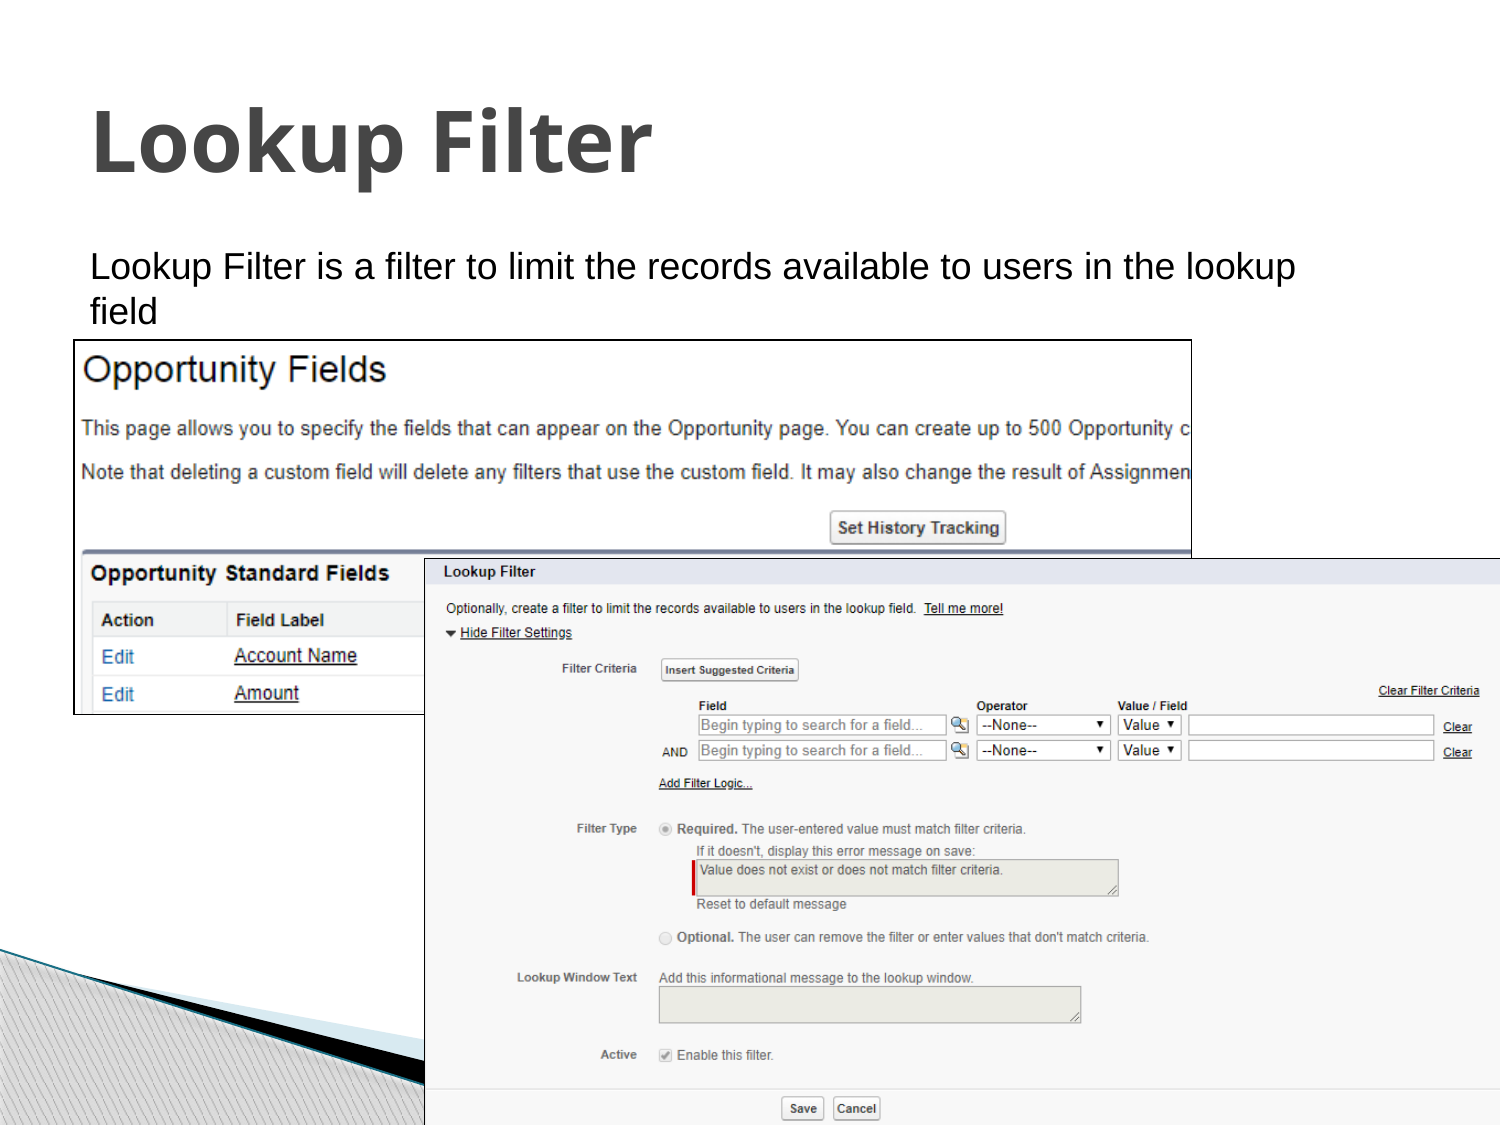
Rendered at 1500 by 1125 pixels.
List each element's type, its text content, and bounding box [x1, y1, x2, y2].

title Lookup Filter [75, 45, 1425, 233]
text_box Lookup Filter is a filter to limit the records available to users in the lookup field [74, 234, 1363, 340]
picture [424, 558, 1500, 1125]
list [74, 340, 1191, 715]
